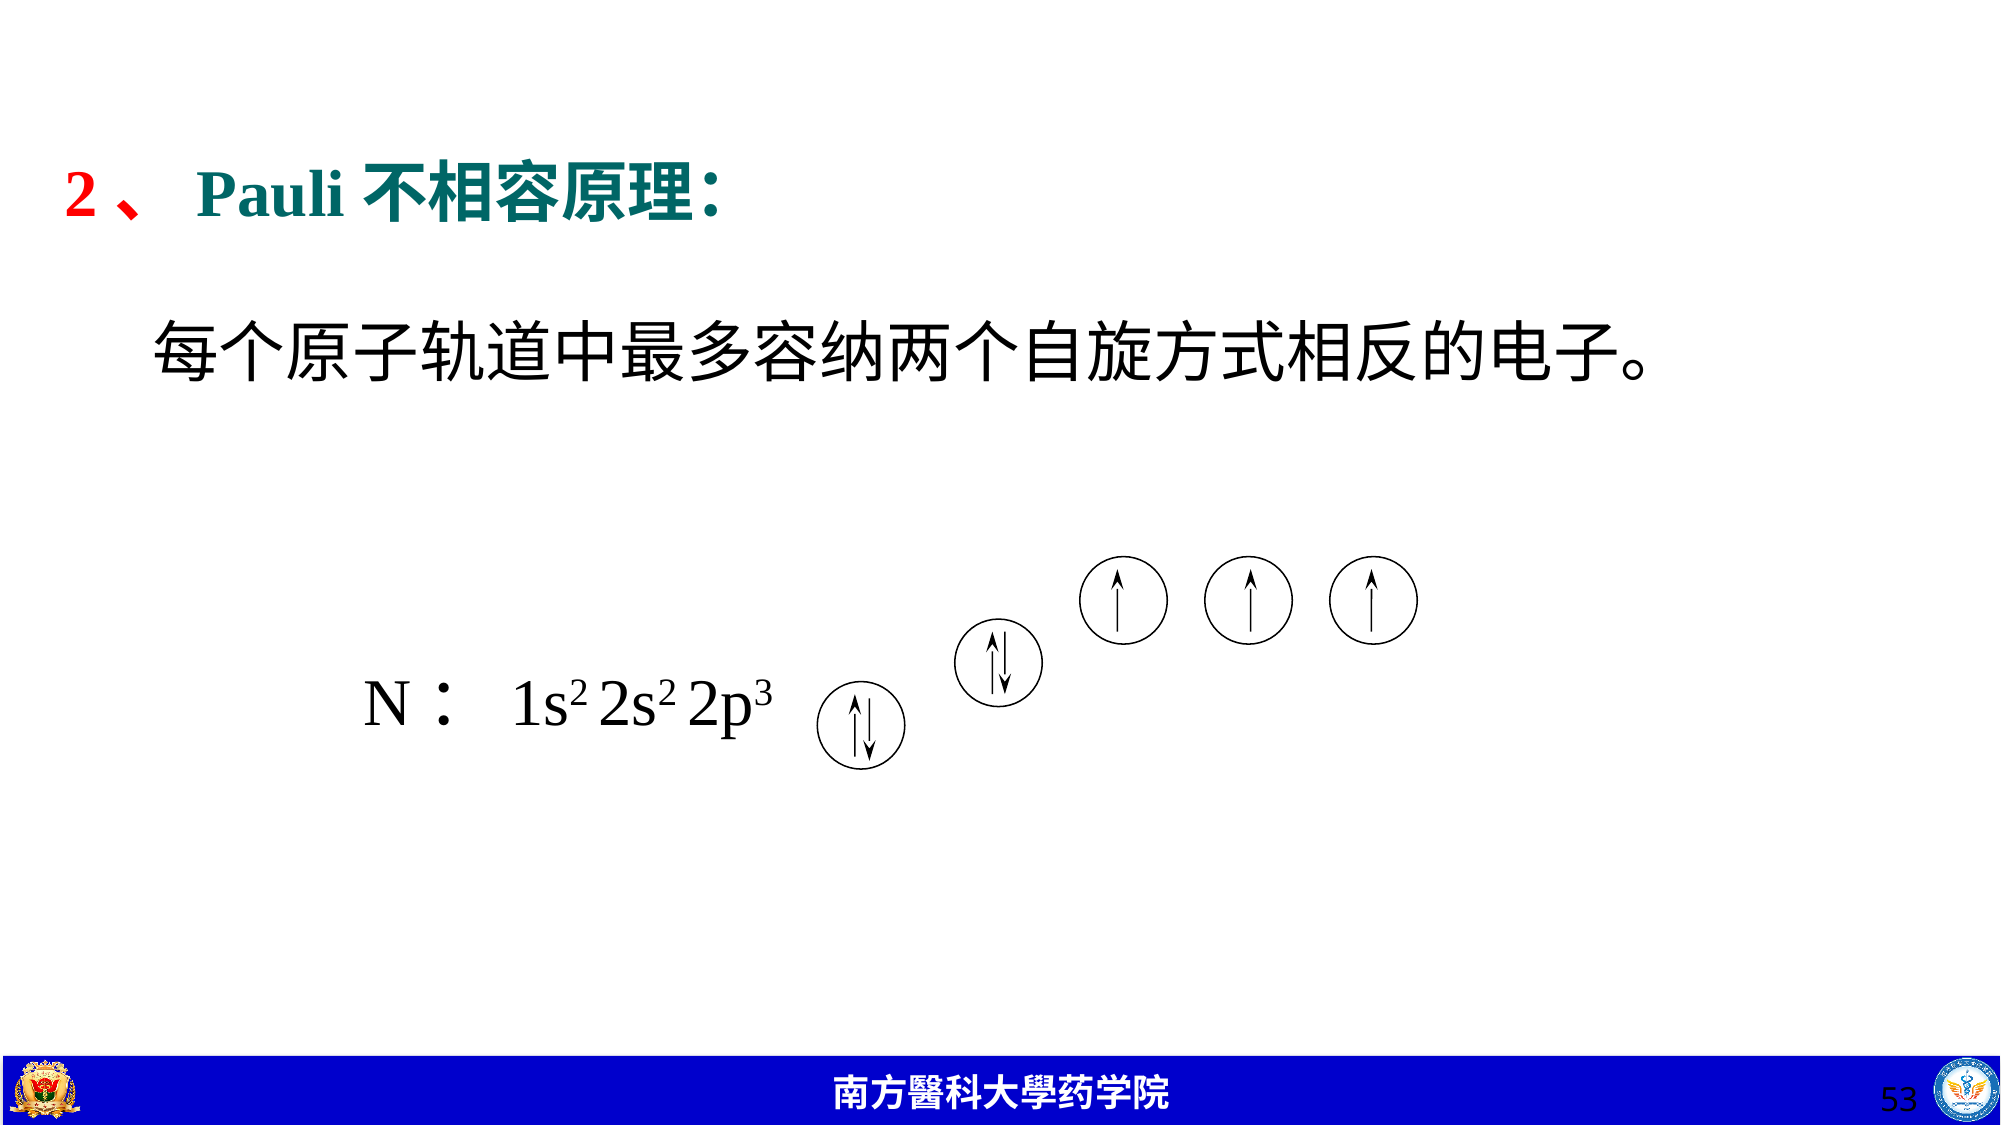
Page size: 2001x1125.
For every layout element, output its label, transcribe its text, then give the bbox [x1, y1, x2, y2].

picture [3, 1057, 86, 1120]
text_box 2、Pauli不相容原理： 每个原子轨道中最多容纳两个自旋方式相反的电子。 [31, 62, 1743, 397]
slide_number 53 [1466, 1055, 1934, 1125]
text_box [356, 556, 1418, 770]
picture [1934, 1057, 2000, 1122]
